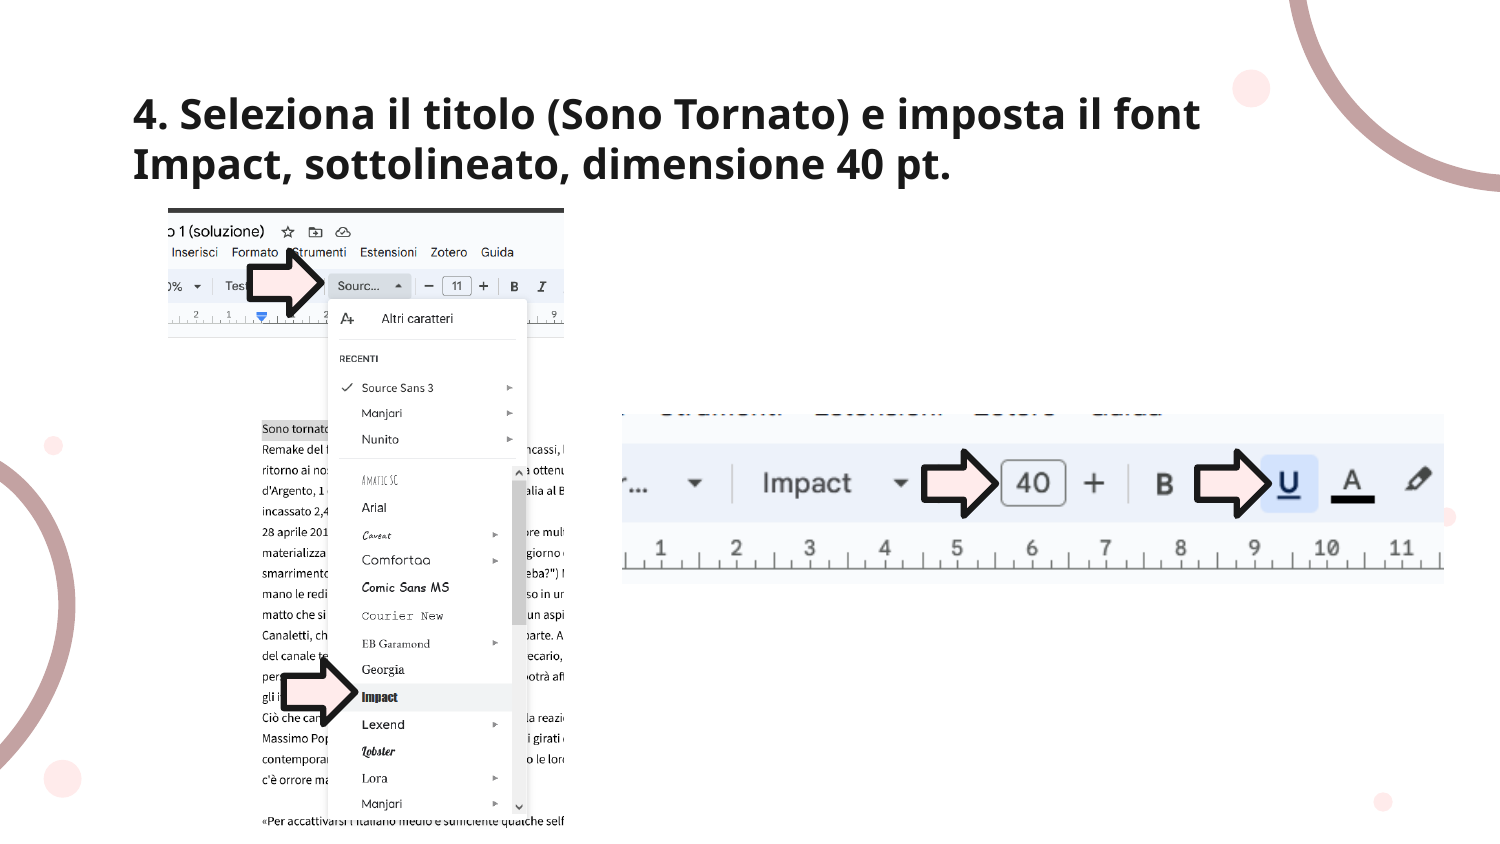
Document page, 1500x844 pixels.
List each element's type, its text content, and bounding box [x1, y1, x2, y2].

picture [622, 414, 1444, 584]
picture [168, 207, 564, 836]
title 4. Seleziona il titolo (Sono Tornato) e imposta il font Impact, sottolineato, dimensione 40 pt. [118, 72, 1382, 167]
